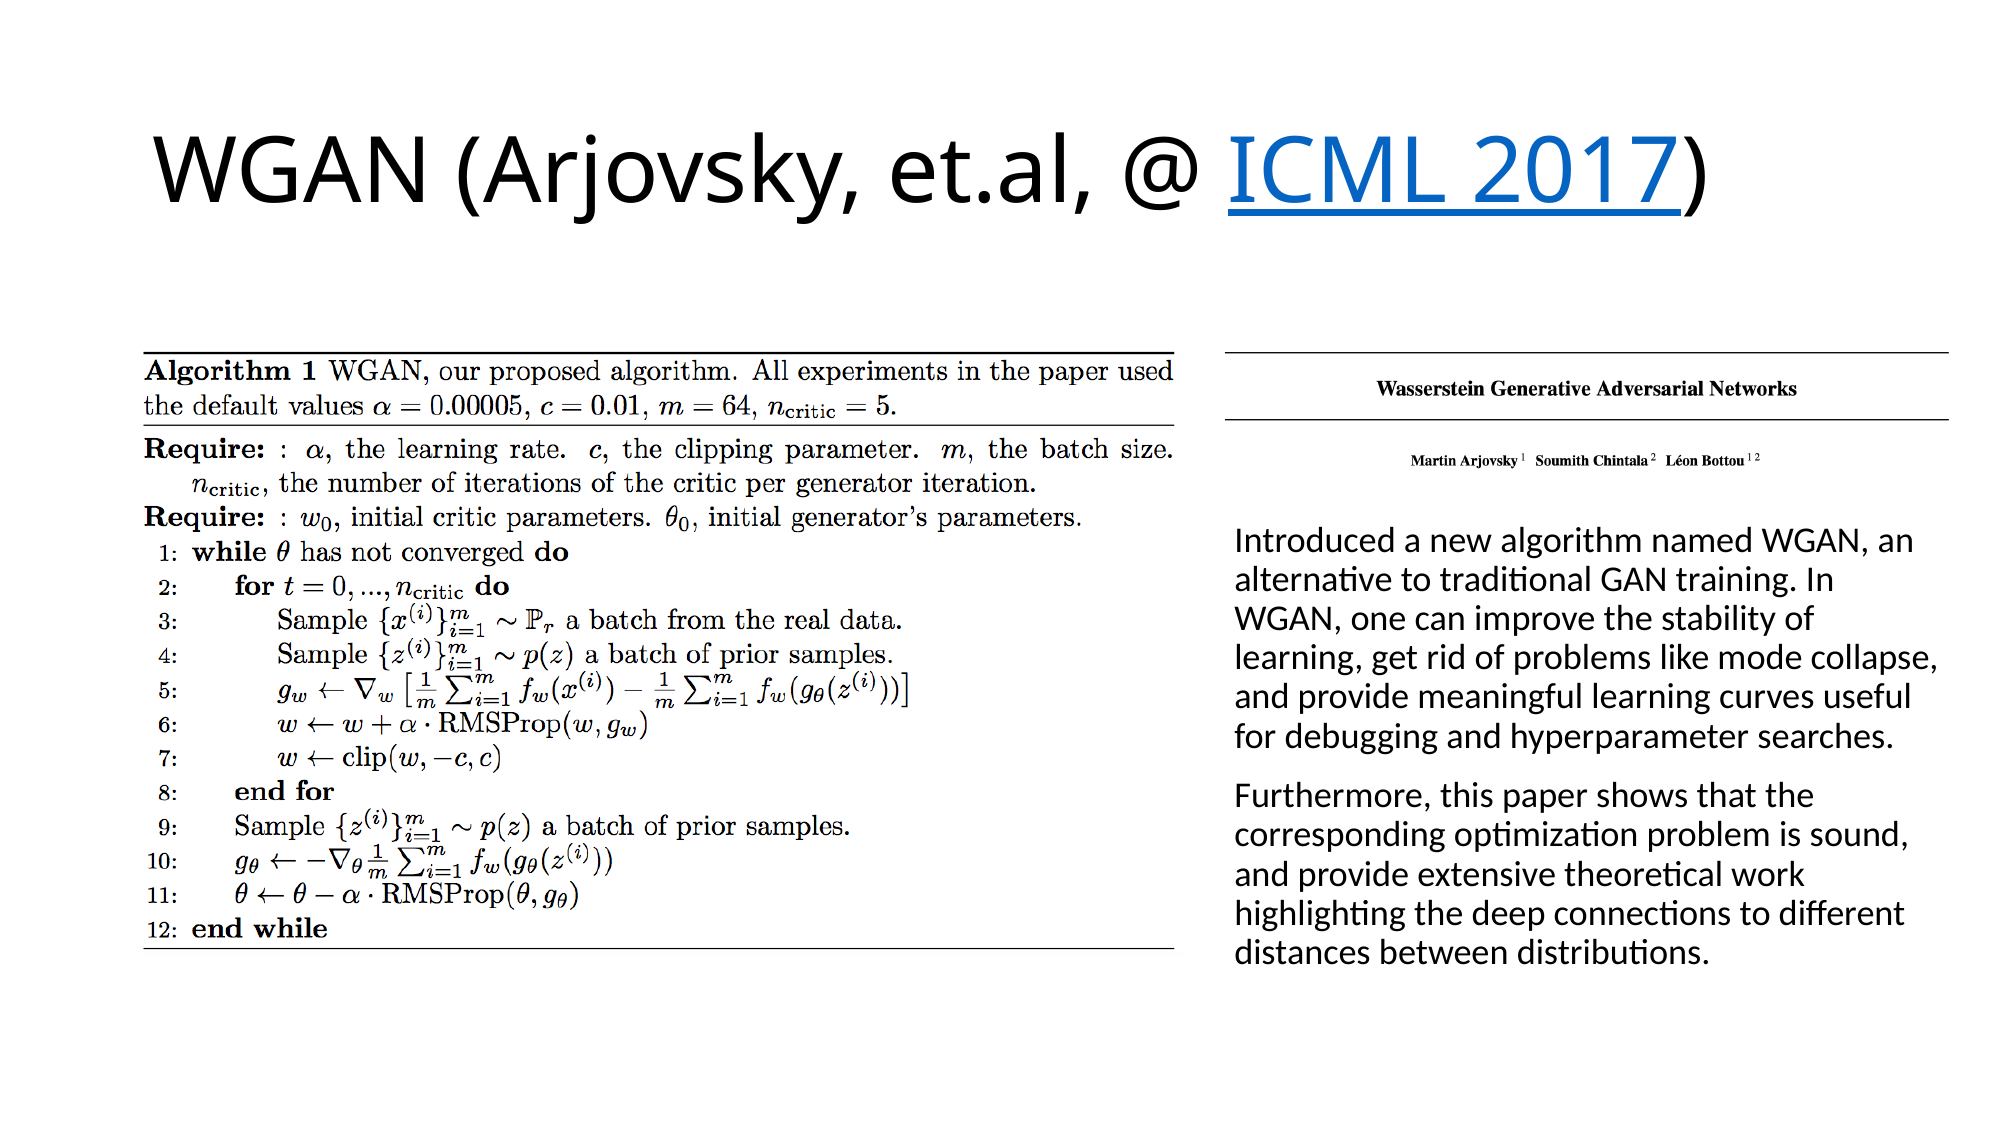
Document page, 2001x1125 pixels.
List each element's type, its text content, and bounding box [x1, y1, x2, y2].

title WGAN (Arjovsky, et.al, @ ICML 2017) [137, 59, 1863, 278]
picture [137, 345, 1186, 957]
list Introduced a new algorithm named WGAN, an alternative to traditional GAN training. In WGAN, one can improve the stability of learning, get rid of problems like mode collapse, and provide meaningful learning curves useful for debugging and hyperparameter searches. Furthermore, this paper shows that the corresponding optimization problem is sound, and provide extensive theoretical work highlighting the deep connections to different distances between distributions. [1219, 513, 1959, 1013]
picture [1219, 345, 1953, 479]
